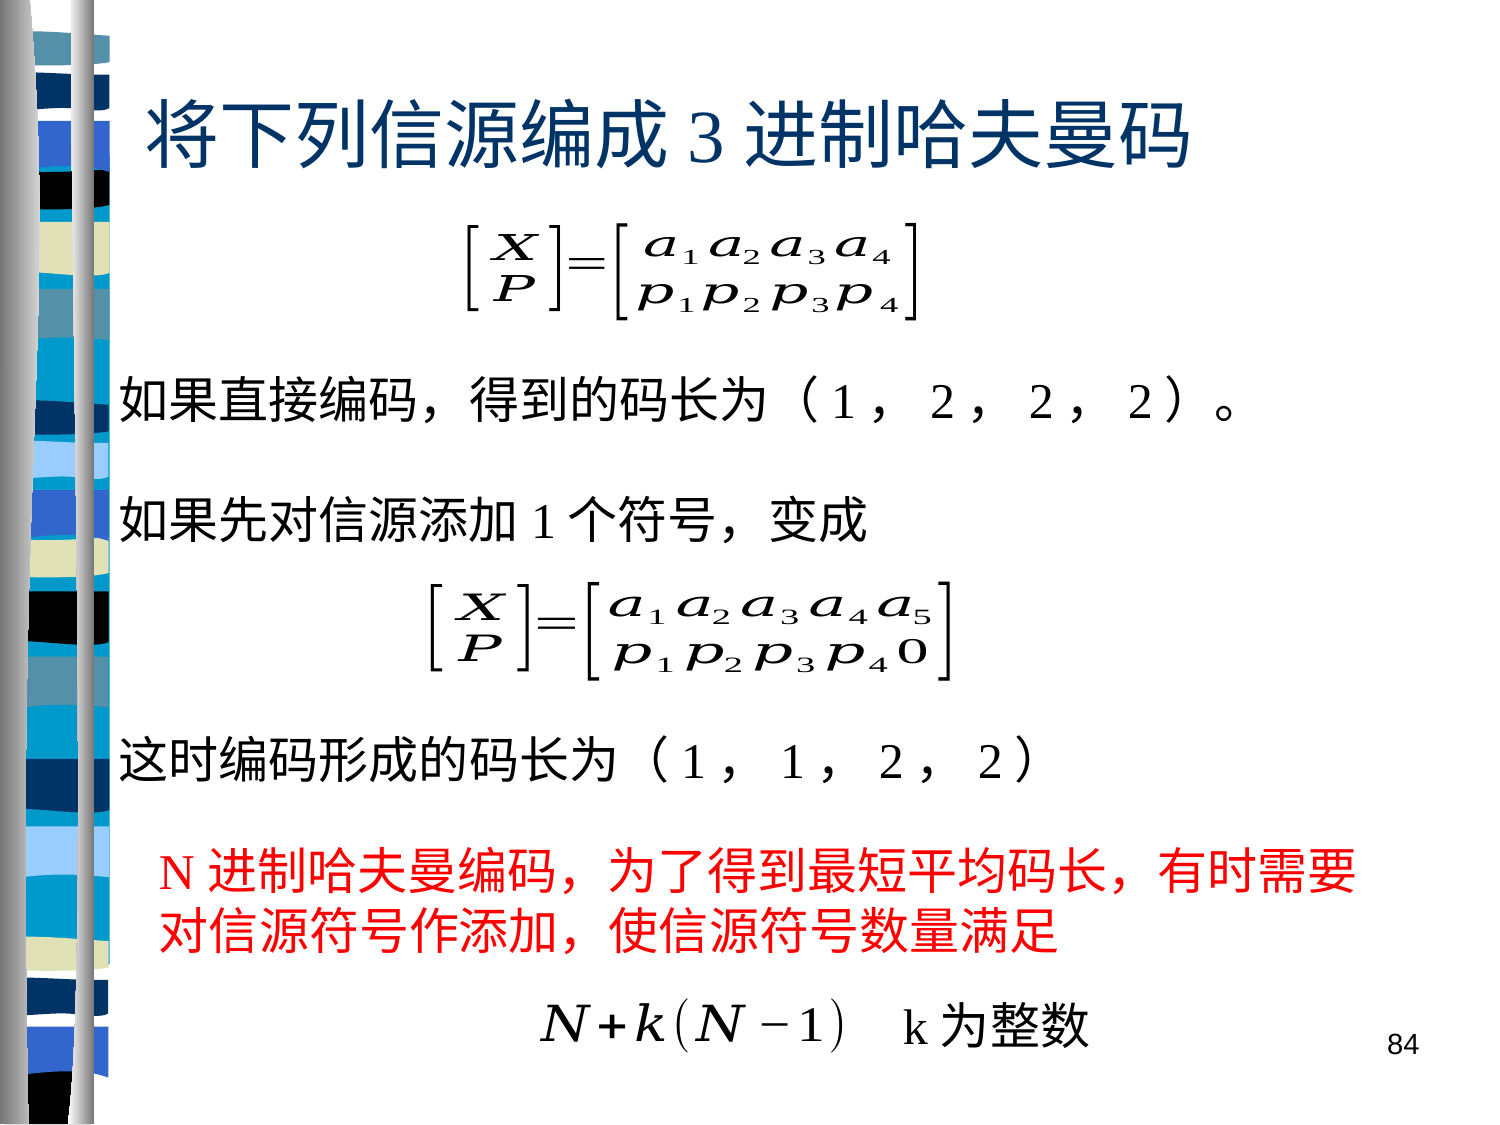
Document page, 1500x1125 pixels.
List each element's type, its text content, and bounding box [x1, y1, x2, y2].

slide_number 84 [1121, 1017, 1435, 1094]
text_box k为整数 [888, 987, 1105, 1062]
text_box 如果直接编码，得到的码长为（1，2，2，2）。 如果先对信源添加1个符号，变成 这时编码形成的码长为（1，1，2，2） [104, 361, 1280, 797]
text_box N进制哈夫曼编码，为了得到最短平均码长，有时需要对信源符号作添加，使信源符号数量满足 [144, 832, 1391, 967]
title 将下列信源编成3进制哈夫曼码 [129, 60, 1405, 206]
